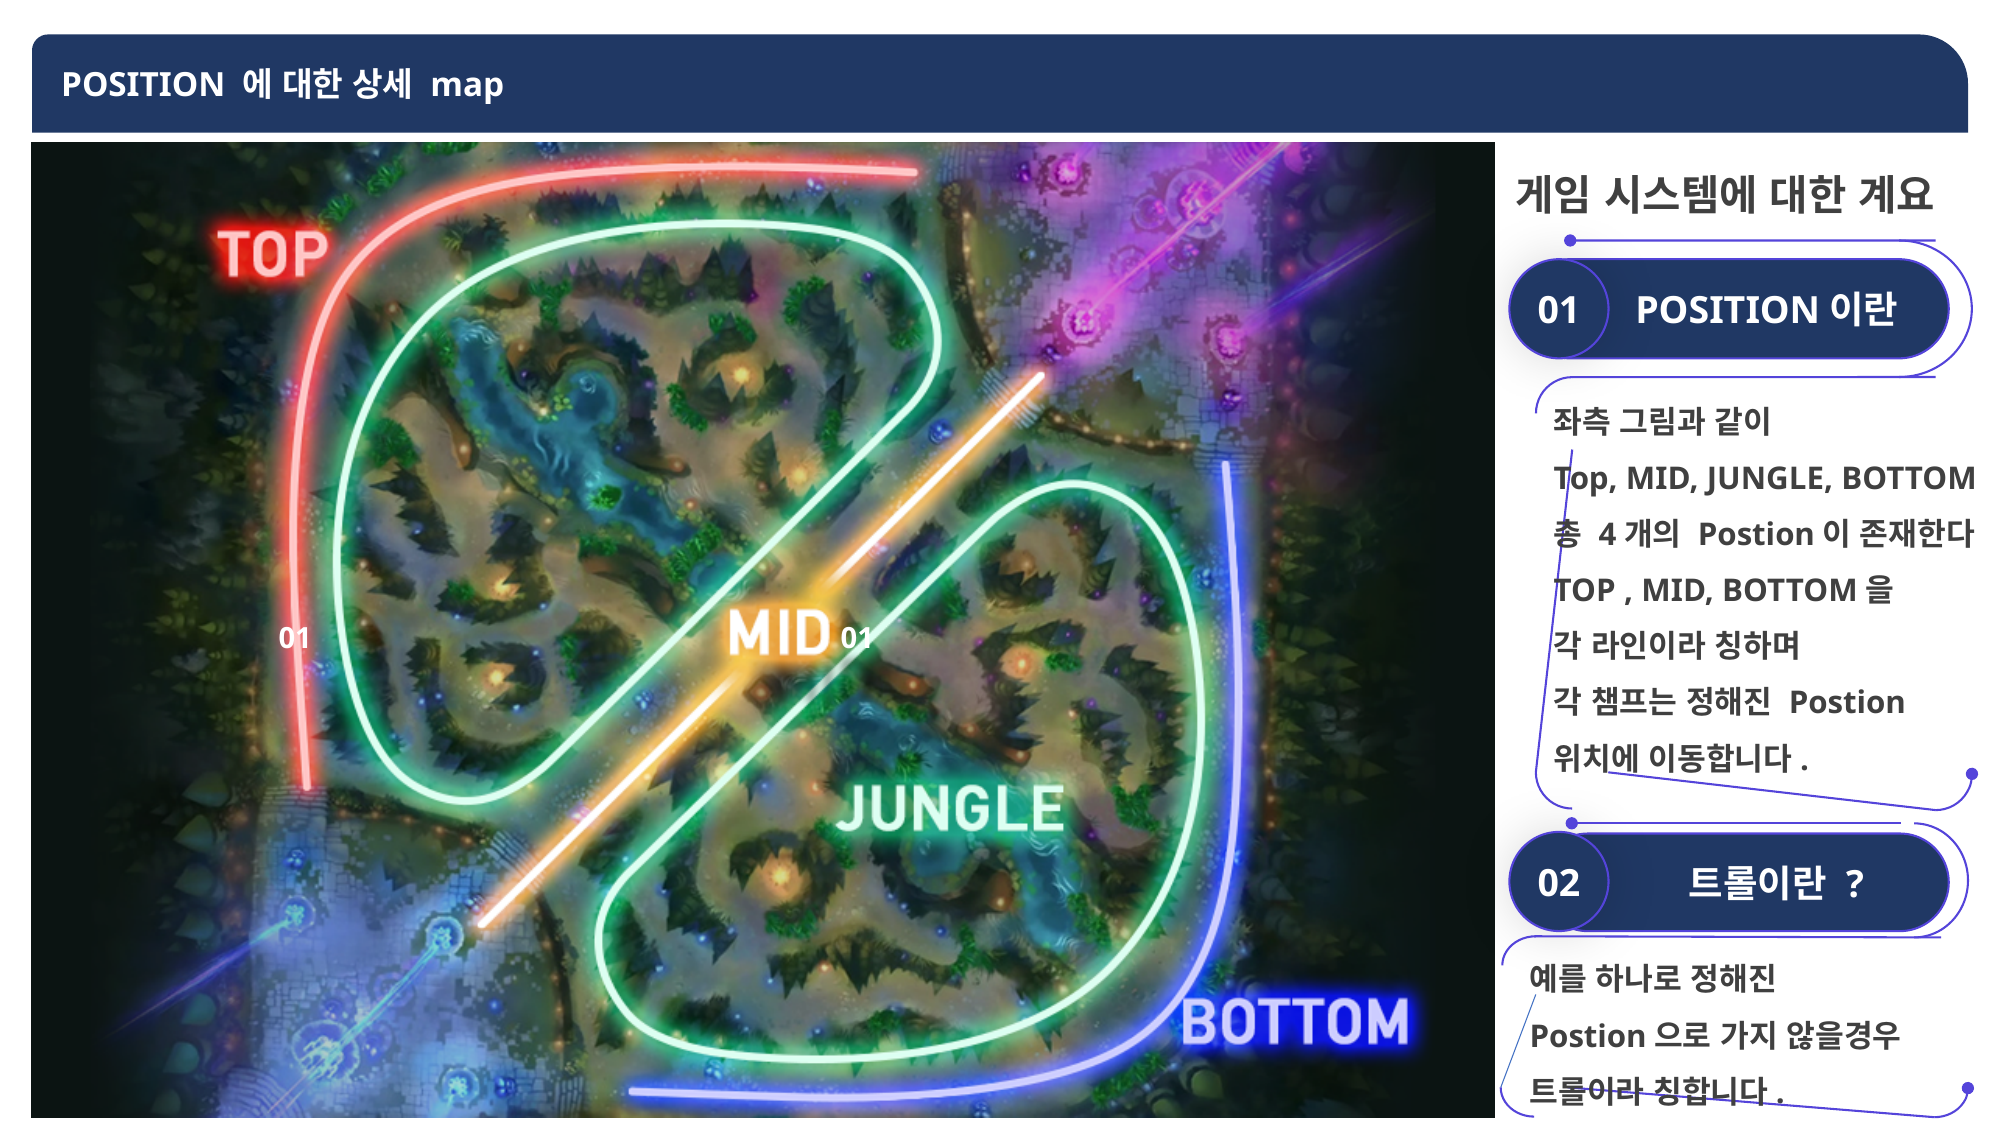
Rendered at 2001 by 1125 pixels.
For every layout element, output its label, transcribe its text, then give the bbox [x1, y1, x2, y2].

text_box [1572, 737, 1973, 811]
text_box [1899, 242, 1973, 375]
text_box [30, 33, 1970, 134]
text_box 트롤이란 ? [1606, 832, 1914, 933]
text_box 좌측 그림과 같이 Top, MID, JUNGLE, BOTTOM 총 4개의 Postion이 존재한다 TOP , MID, BOTTOM을 각 라인이라 칭하며 각 챔프는 정해진 Postion 위치에 이동합니다. [1539, 375, 2000, 784]
text_box 예를 하나로 정해진 Postion으로 가지 않을경우 트롤이라 칭합니다. [1514, 933, 1921, 1117]
text_box [1535, 772, 1572, 810]
text_box 01 [1508, 258, 1610, 360]
text_box POSITION 에 대한 상세 map [46, 55, 1047, 111]
text_box POSITION이란 [1606, 258, 1899, 360]
text_box 02 [1508, 830, 1610, 933]
text_box [1500, 1087, 1514, 1112]
text_box [1501, 942, 1514, 966]
text_box [1934, 1081, 1975, 1118]
text_box 게임 시스템에 대한 계요 [1500, 136, 2000, 264]
text_box [1914, 822, 1969, 936]
text_box [1535, 397, 1539, 414]
picture [31, 142, 1495, 1119]
